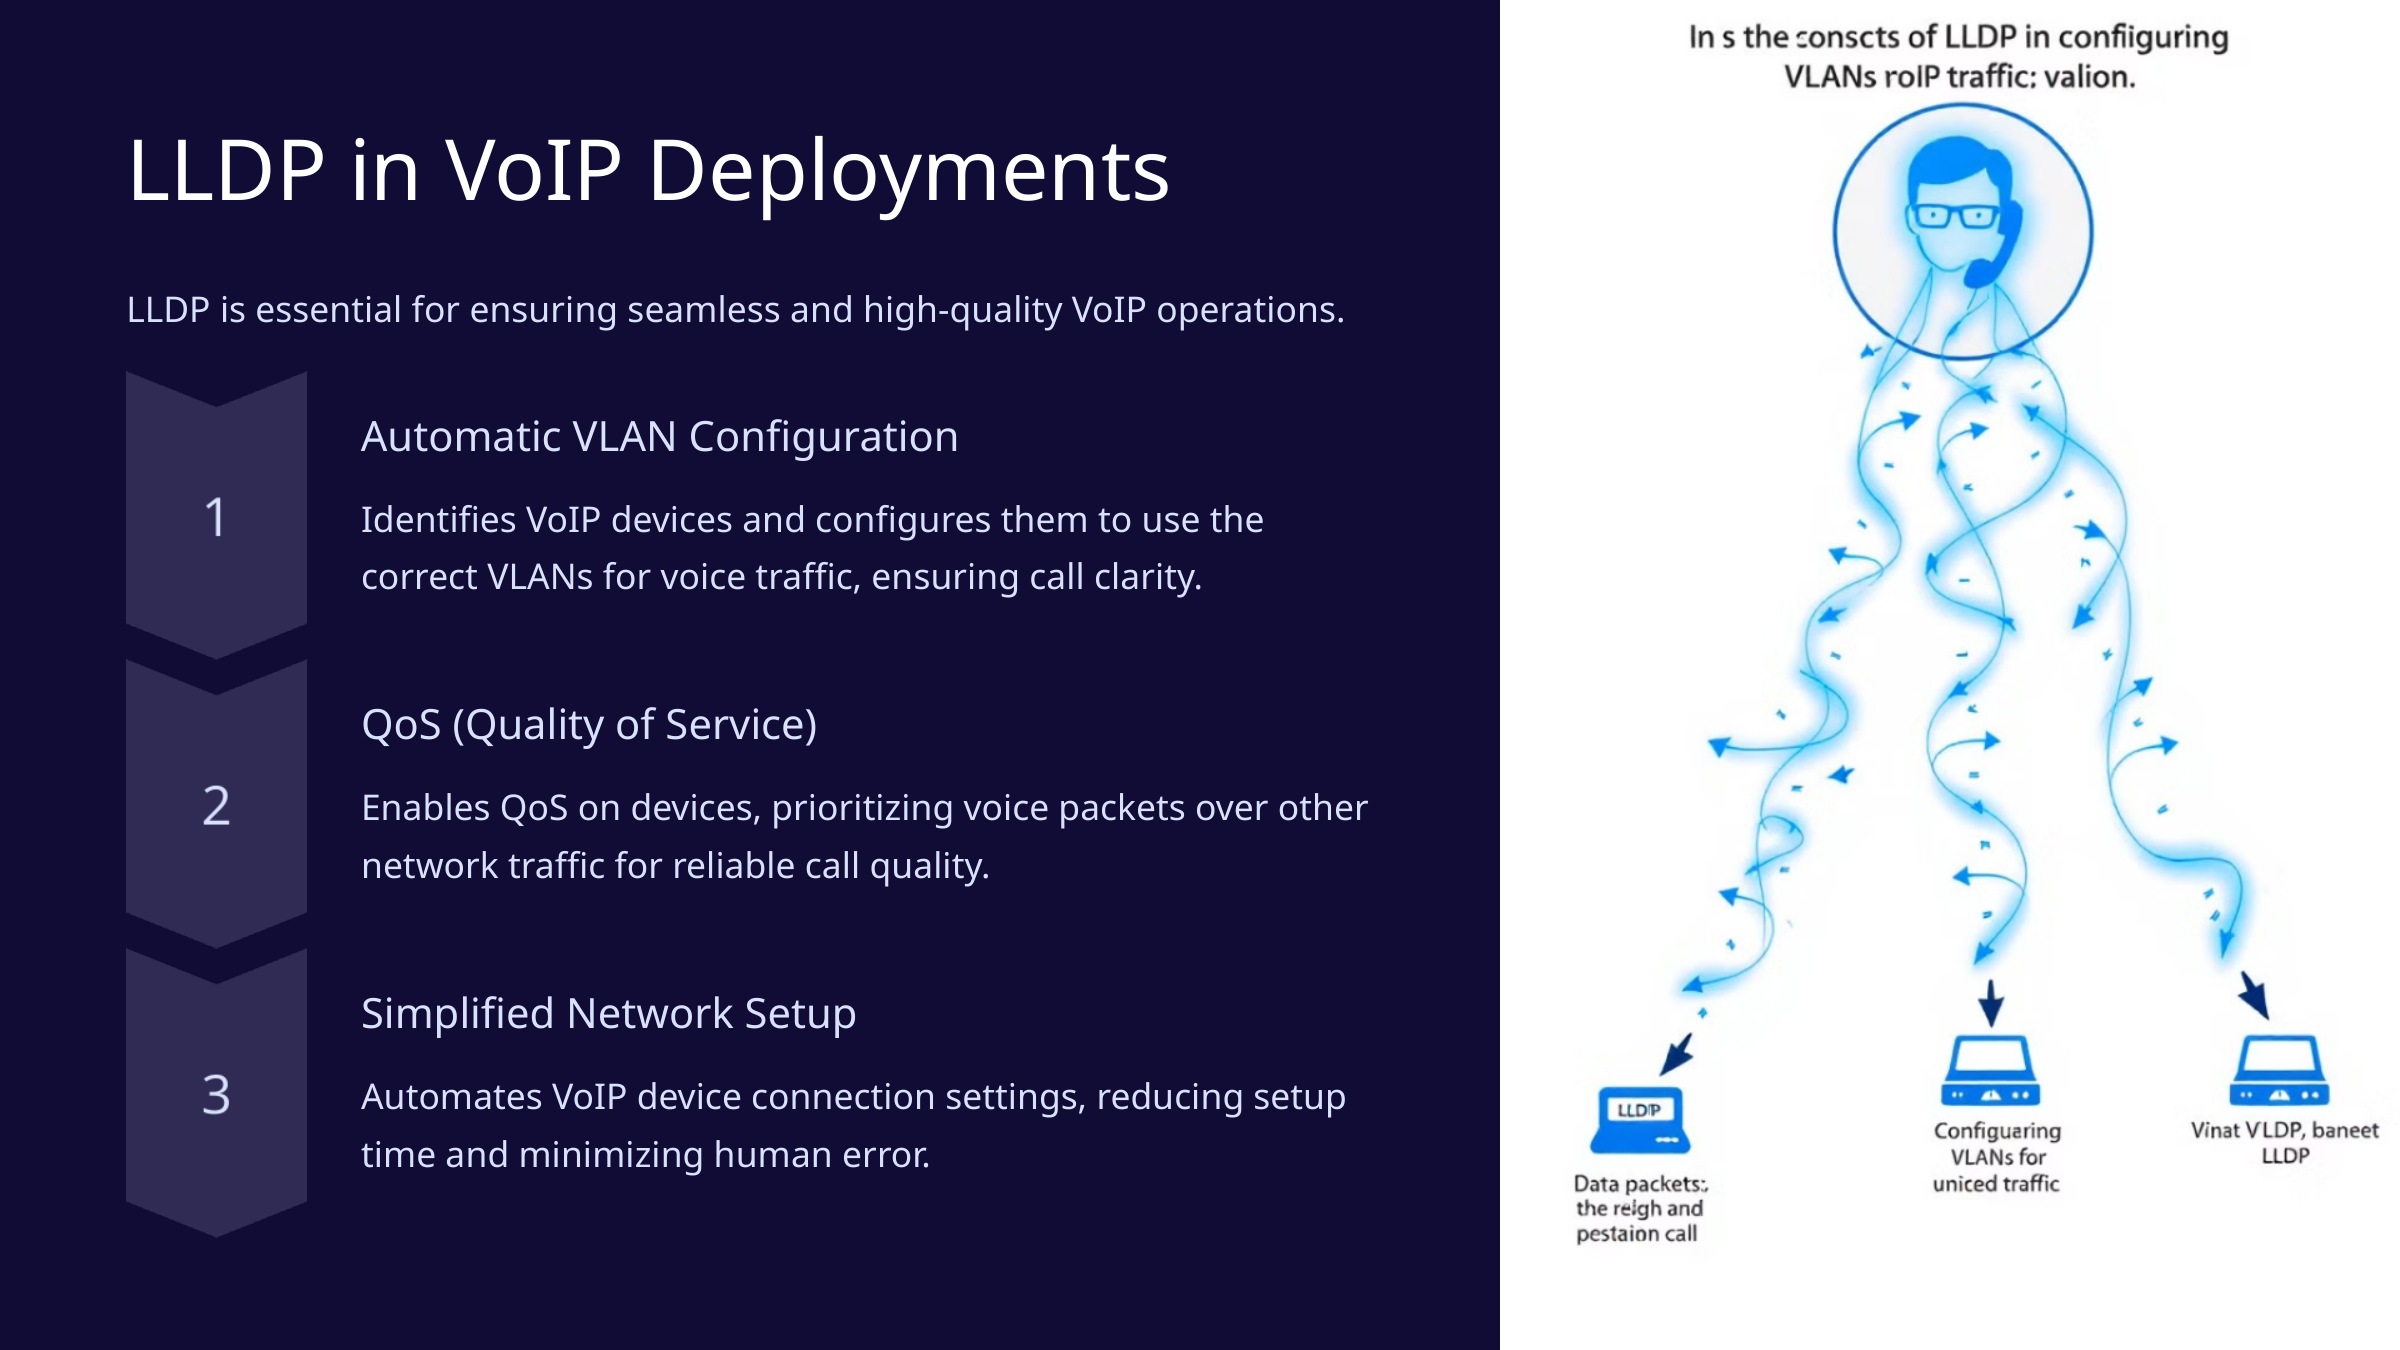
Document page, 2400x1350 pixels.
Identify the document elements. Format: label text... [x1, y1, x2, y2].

text_box Simplified Network Setup [360, 984, 841, 1038]
text_box LLDP is essential for ensuring seamless and high-quality VoIP operations. [126, 272, 1374, 331]
text_box QoS (Quality of Service) [360, 696, 812, 750]
text_box LLDP in VoIP Deployments [126, 112, 1130, 219]
text_box Identifies VoIP devices and configures them to use the correct VLANs for voice traffic, ensuring call clarity. [360, 482, 1374, 598]
text_box Automates VoIP device connection settings, reducing setup time and minimizing human error. [360, 1059, 1374, 1175]
text_box Automatic VLAN Configuration [360, 407, 951, 461]
picture [1499, 0, 2400, 1350]
text_box Enables QoS on devices, prioritizing voice packets over other network traffic for reliable call quality. [360, 770, 1374, 887]
picture [126, 371, 307, 1238]
